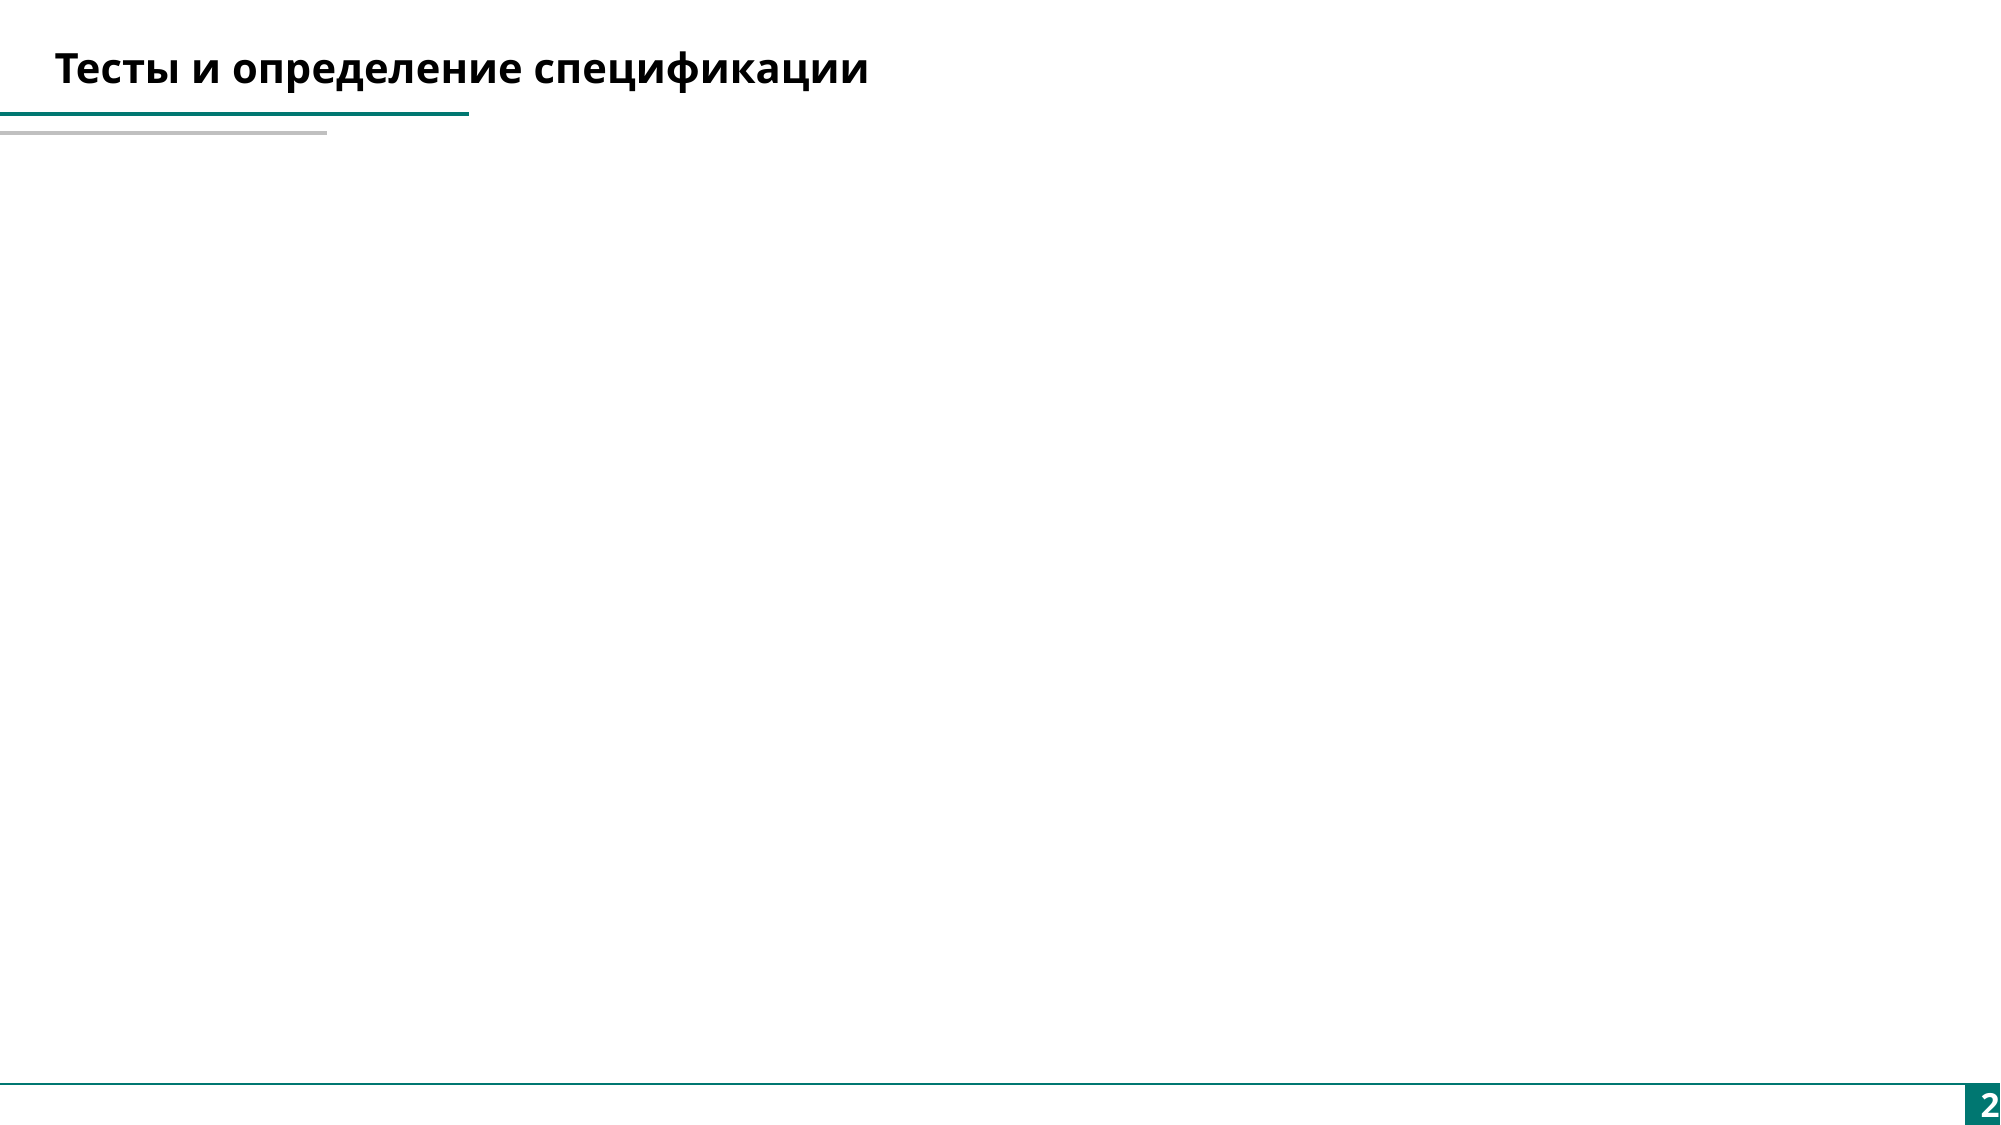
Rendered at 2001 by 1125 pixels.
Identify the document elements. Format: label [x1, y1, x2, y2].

text_box [0, 1083, 2000, 1125]
text_box [0, 34, 1966, 134]
